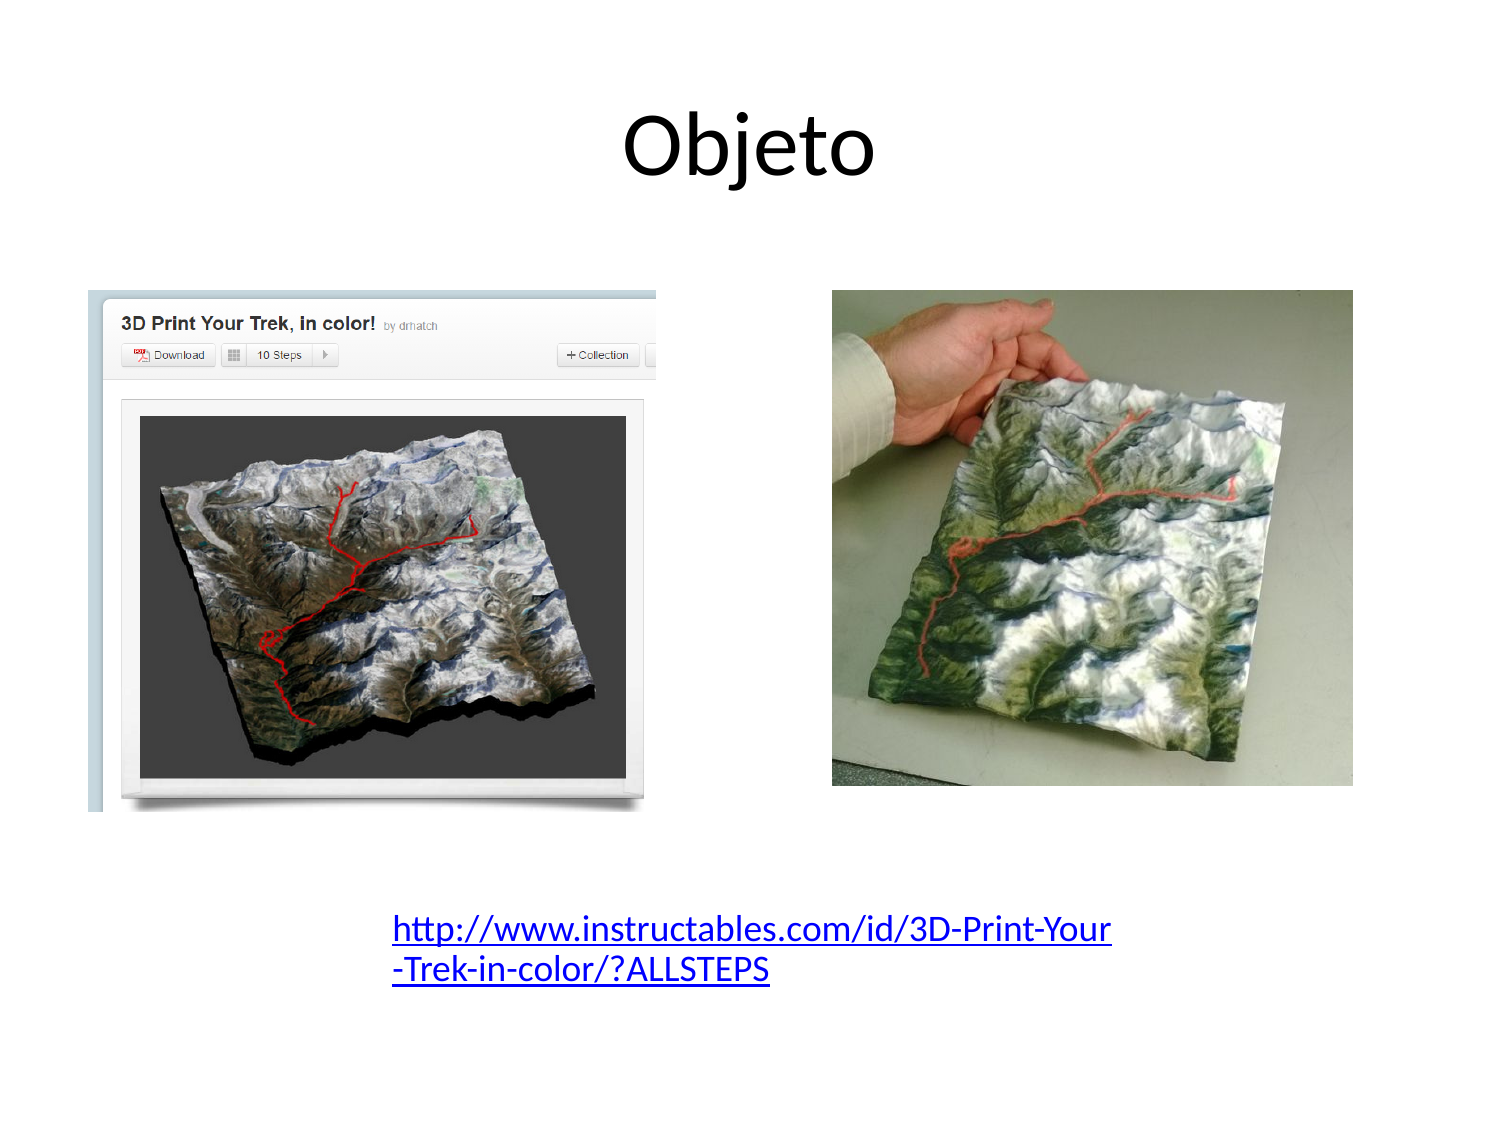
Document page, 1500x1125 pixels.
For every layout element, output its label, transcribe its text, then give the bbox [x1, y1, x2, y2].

picture [88, 290, 656, 812]
text_box http://www.instructables.com/id/3D-Print-Your-Trek-in-color/?ALLSTEPS [377, 893, 1128, 957]
title Objeto [75, 45, 1425, 233]
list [832, 290, 1353, 787]
